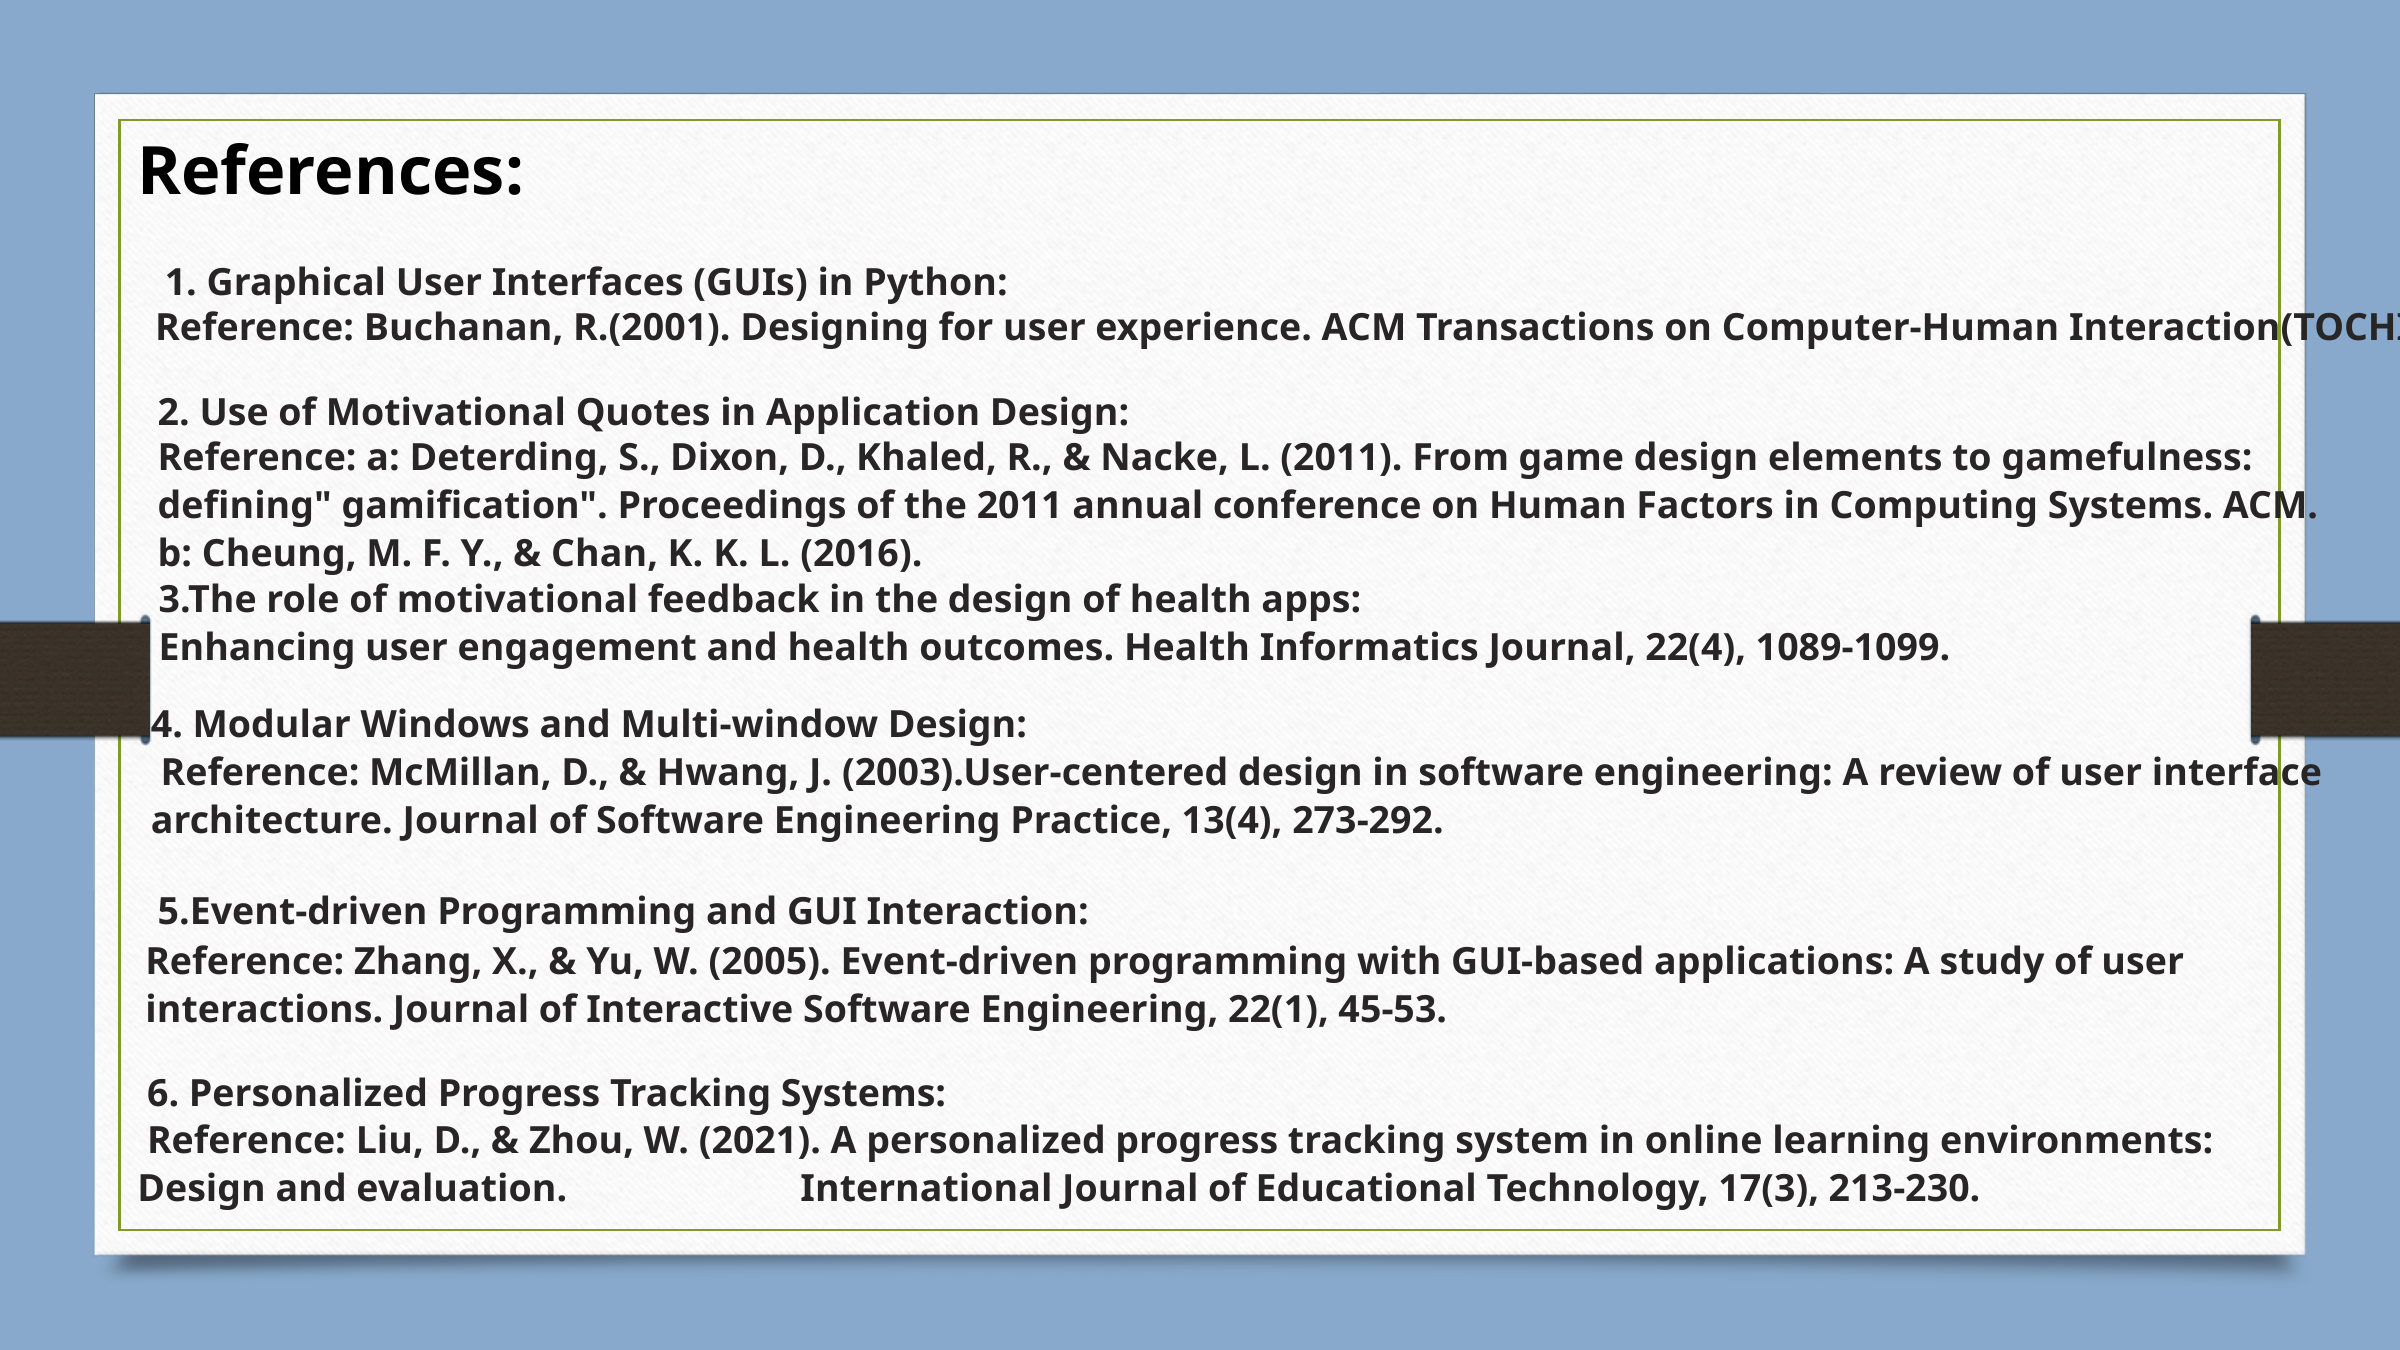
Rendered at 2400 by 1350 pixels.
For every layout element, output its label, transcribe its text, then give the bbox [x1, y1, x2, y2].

text_box References: [137, 131, 750, 209]
text_box 1. Graphical User Interfaces (GUIs) in Python: [145, 255, 2332, 300]
text_box 3.The role of motivational feedback in the design of health apps: Enhancing user engagement and health outcomes. Health Informatics Journal, 22(4), 1089-1099. [158, 571, 2345, 670]
text_box 5.Event-driven Programming and GUI Interaction: [157, 884, 2344, 933]
text_box 6. Personalized Progress Tracking Systems: [137, 1066, 2324, 1112]
picture [0, 0, 2400, 1350]
text_box Reference: a: Deterding, S., Dixon, D., Khaled, R., & Nacke, L. (2011). From game design elements to gamefulness: defining" gamification". Proceedings of the 2011 annual conference on Human Factors in Computing Systems. ACM. b: Cheung, M. F. Y., & Chan, K. K. L. (2016). [157, 430, 2344, 528]
text_box Reference: Liu, D., & Zhou, W. (2021). A personalized progress tracking system in online learning environments: Design and evaluation. International Journal of Educational Technology, 17(3), 213-230. [137, 1112, 2324, 1211]
text_box Reference: Zhang, X., & Yu, W. (2005). Event-driven programming with GUI-based applications: A study of user interactions. Journal of Interactive Software Engineering, 22(1), 45-53. [145, 934, 2332, 1032]
text_box 4. Modular Windows and Multi-window Design: Reference: McMillan, D., & Hwang, J. (2003).User-centered design in software engineering: A review of user interface architecture. Journal of Software Engineering Practice, 13(4), 273-292. [150, 697, 2337, 857]
text_box Reference: Buchanan, R.(2001). Designing for user experience. ACM Transactions on Computer-Human Interaction(TOCHI), 8(2), 155-179. [145, 300, 2332, 349]
text_box 2. Use of Motivational Quotes in Application Design: [157, 385, 2344, 430]
